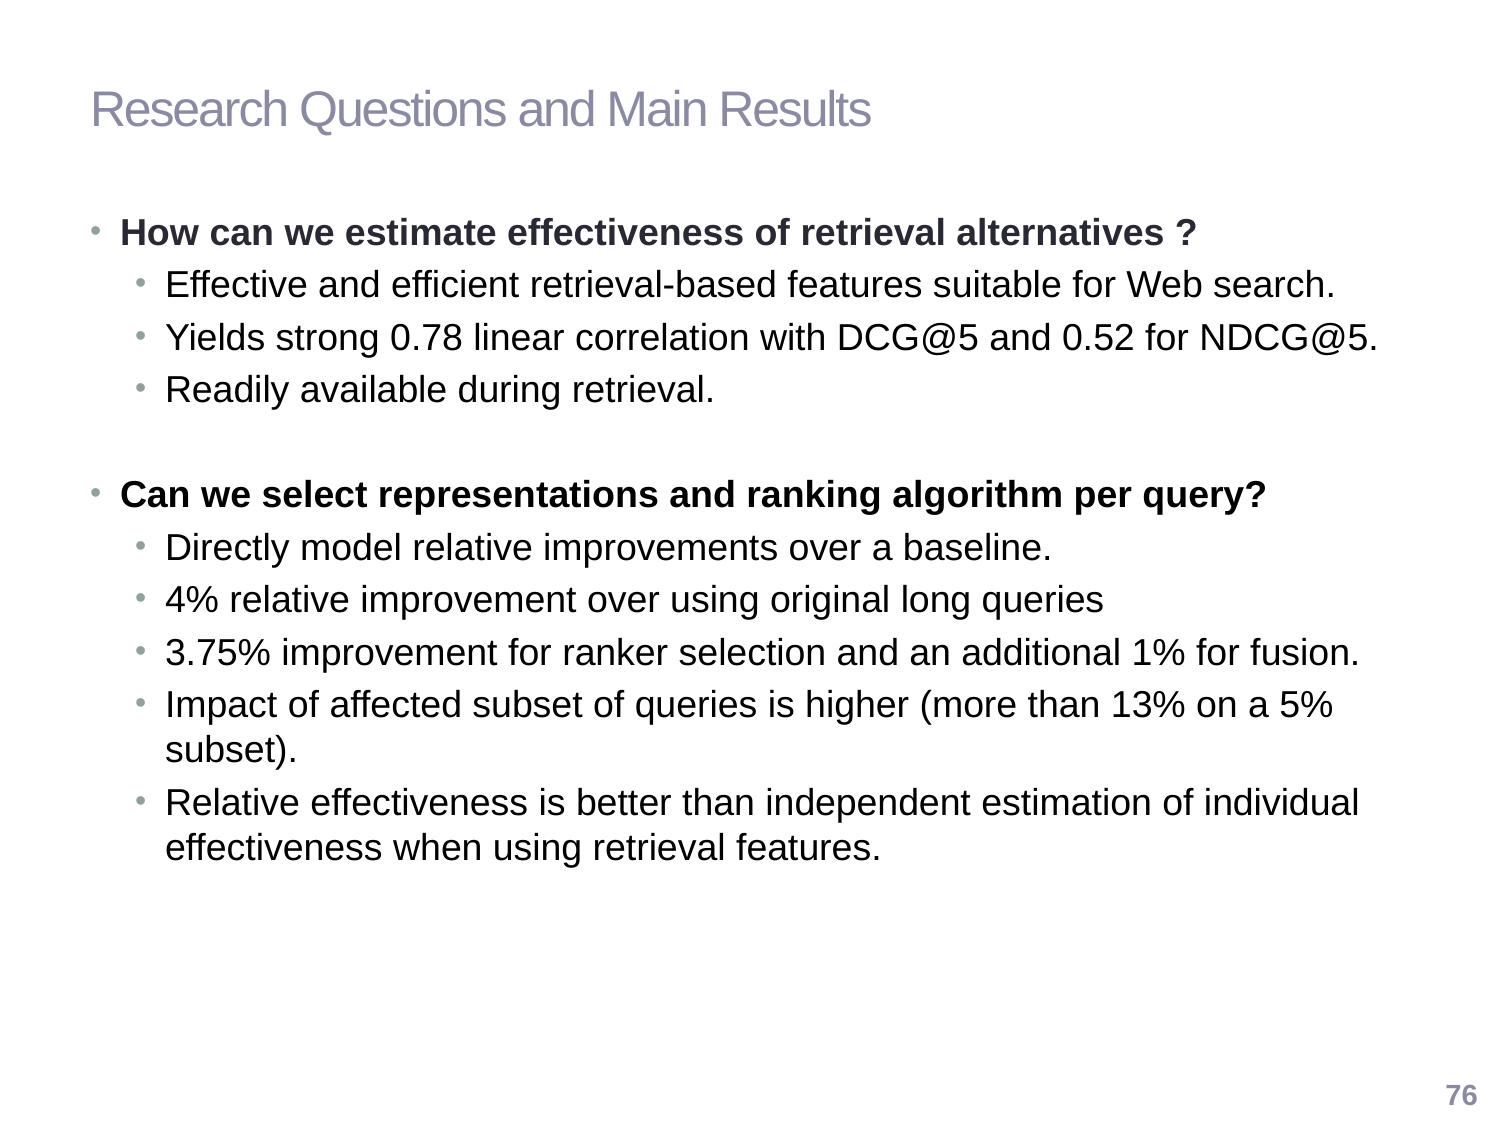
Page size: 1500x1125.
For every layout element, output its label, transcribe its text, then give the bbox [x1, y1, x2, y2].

list How can we estimate effectiveness of retrieval alternatives ? Effective and efficient retrieval-based features suitable for Web search. Yields strong 0.78 linear correlation with DCG@5 and 0.52 for NDCG@5. Readily available during retrieval. Can we select representations and ranking algorithm per query? Directly model relative improvements over a baseline. 4% relative improvement over using original long queries 3.75% improvement for ranker selection and an additional 1% for fusion. Impact of affected subset of queries is higher (more than 13% on a 5% subset). Relative effectiveness is better than independent estimation of individual effectiveness when using retrieval features. [75, 200, 1425, 1050]
slide_number 76 [1404, 1066, 1493, 1121]
title Research Questions and Main Results [75, 12, 1425, 200]
